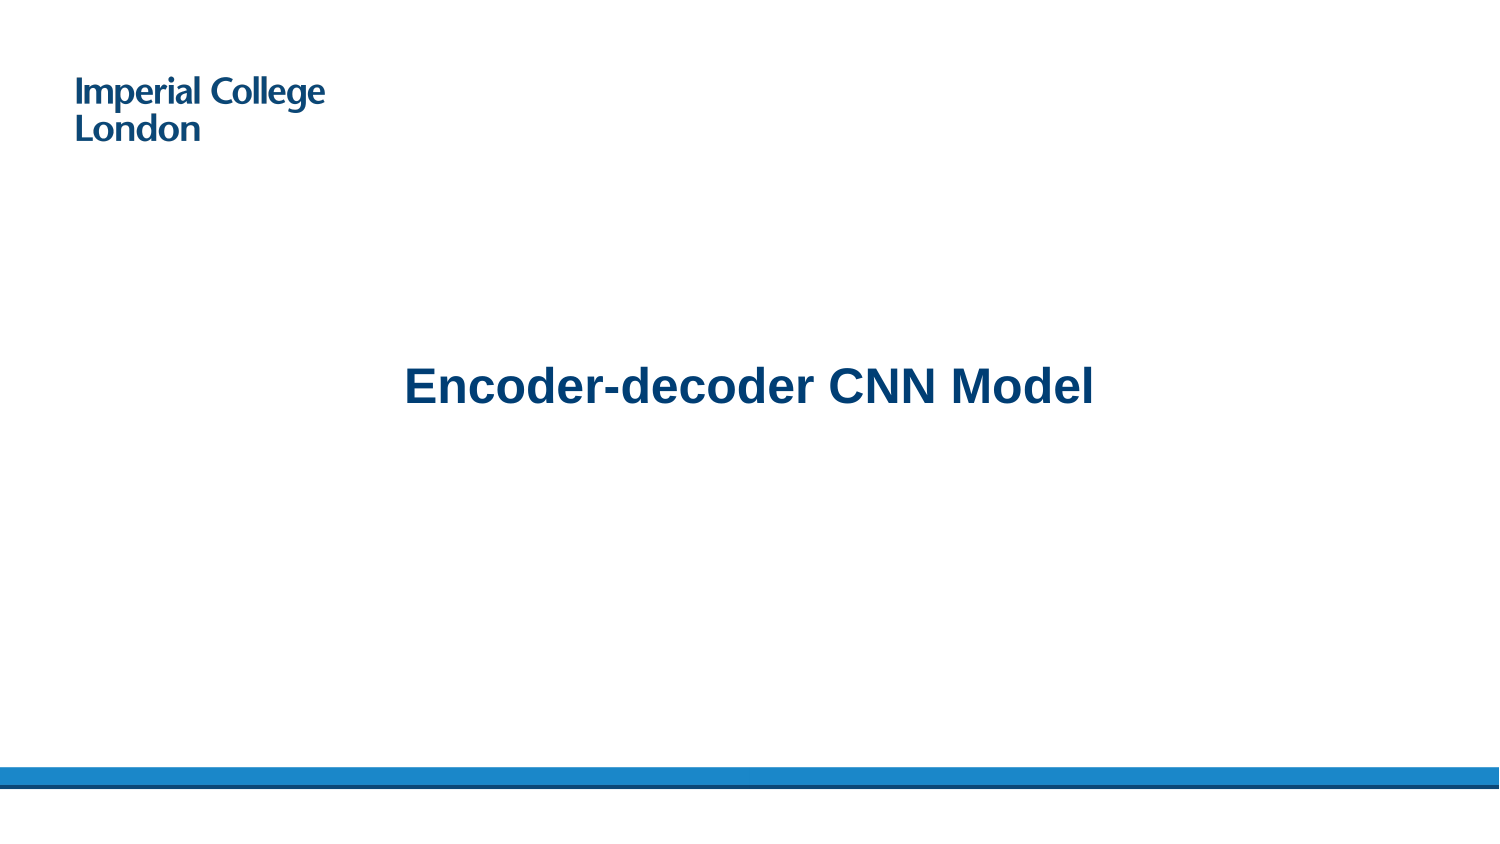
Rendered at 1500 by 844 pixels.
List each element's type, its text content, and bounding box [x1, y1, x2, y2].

picture [0, 0, 1499, 844]
text_box Encoder-decoder CNN Model [389, 346, 1111, 421]
